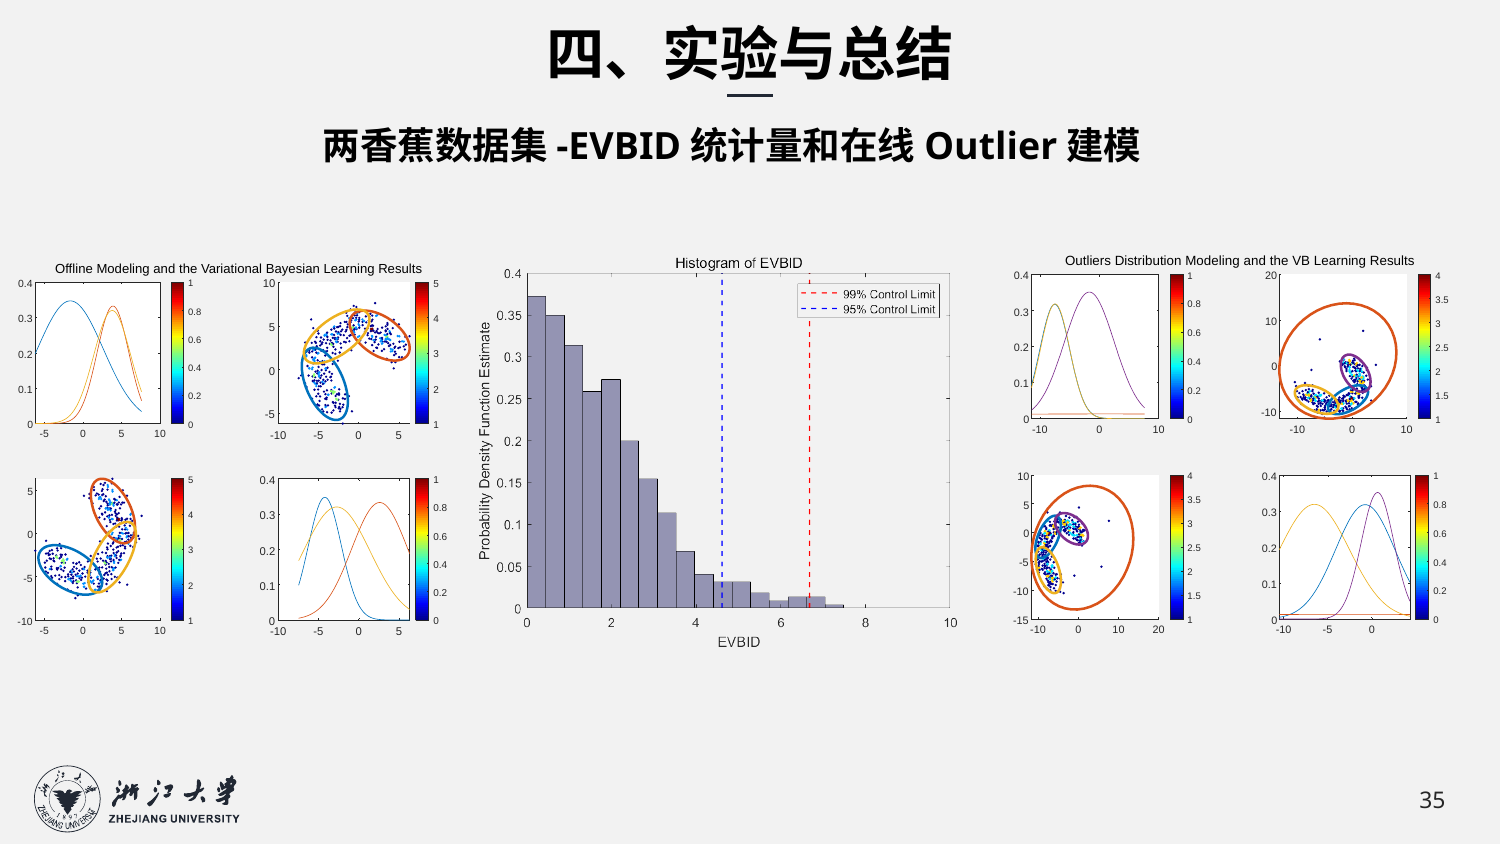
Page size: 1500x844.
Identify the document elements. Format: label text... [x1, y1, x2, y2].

slide_number 35 [1123, 778, 1461, 824]
text_box 四、实验与总结 [531, 10, 969, 95]
text_box 两香蕉数据集-EVBID统计量和在线Outlier建模 [307, 114, 1193, 175]
picture [0, 242, 1500, 665]
